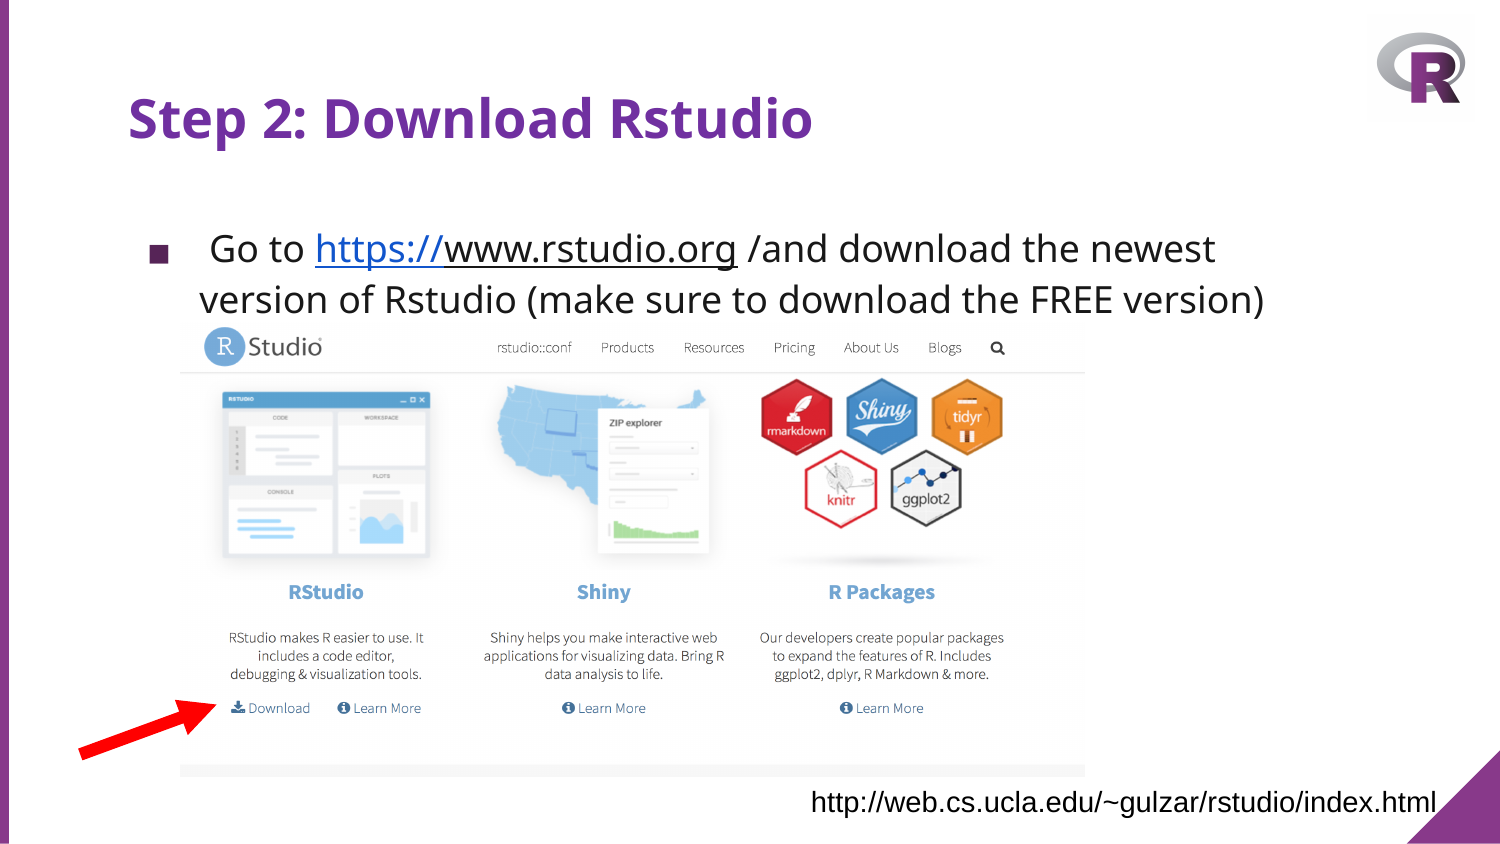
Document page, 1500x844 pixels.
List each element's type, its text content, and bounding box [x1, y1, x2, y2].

picture [180, 322, 1086, 777]
title Step 2: Download Rstudio [113, 69, 1058, 209]
list Go to https://www.rstudio.org /and download the newest version of Rstudio (make sure to download the FREE version) [113, 209, 1320, 727]
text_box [80, 704, 217, 755]
picture [1367, 14, 1475, 122]
text_box http://web.cs.ucla.edu/~gulzar/rstudio/index.html [796, 776, 1464, 827]
